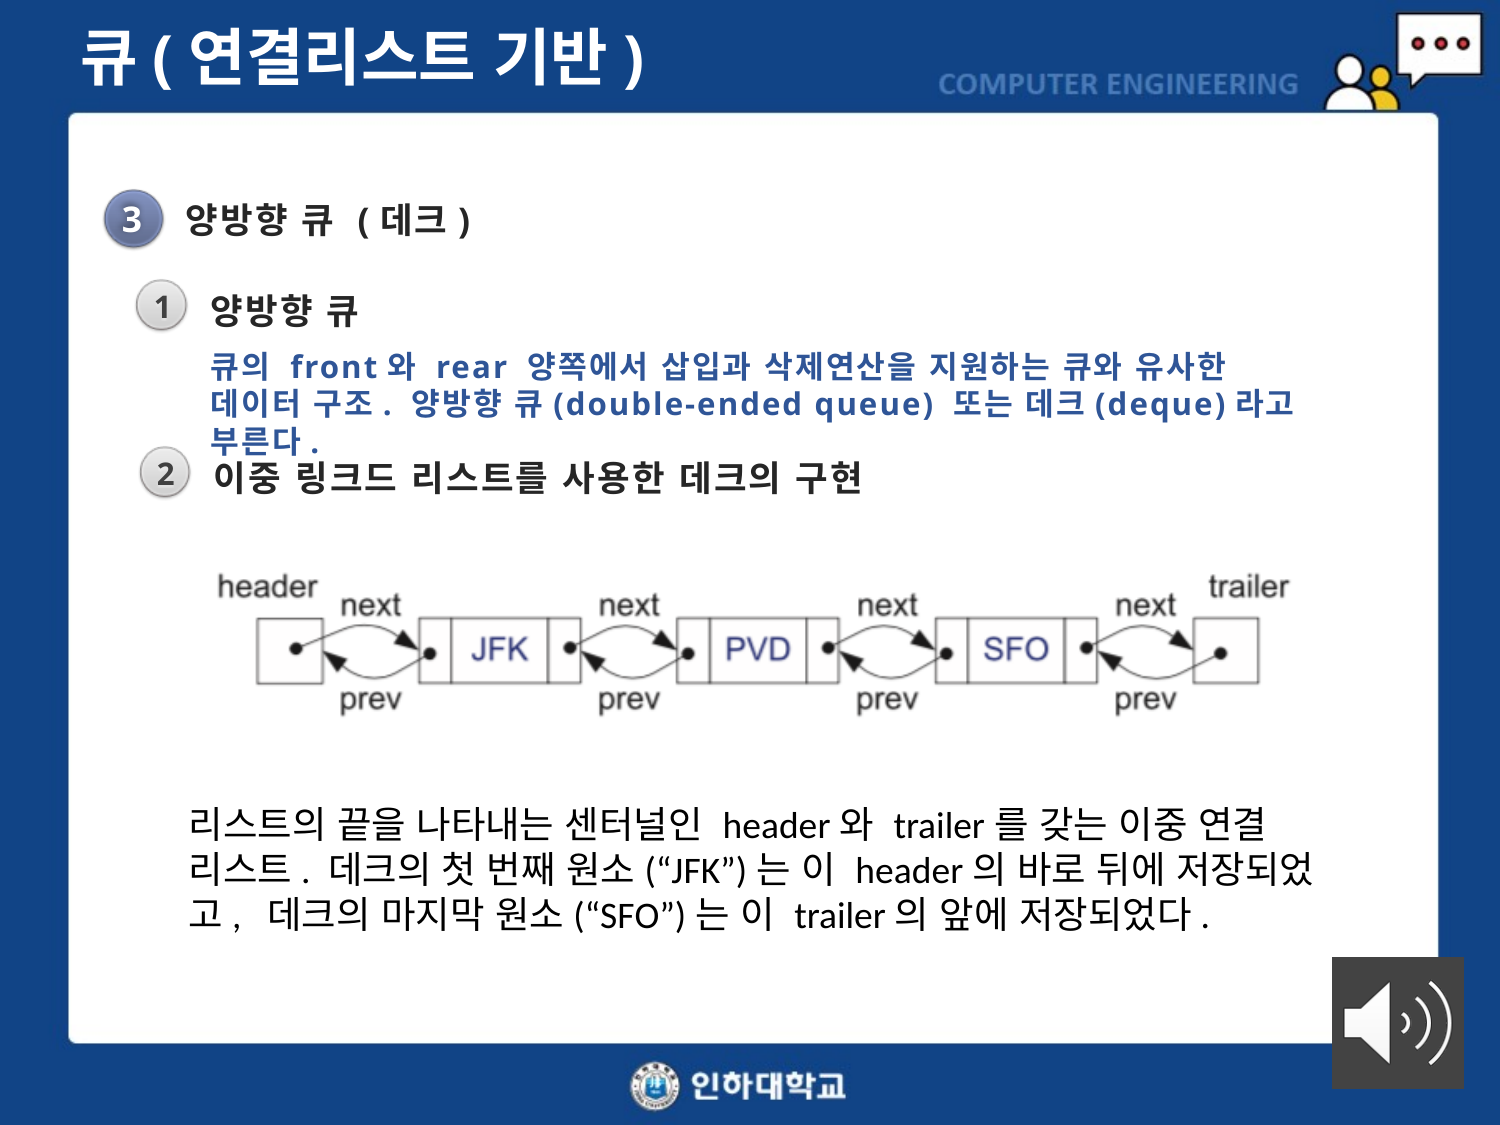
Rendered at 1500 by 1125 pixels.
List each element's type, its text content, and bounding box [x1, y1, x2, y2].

text_box 큐의 front와 rear 양쪽에서 삽입과 삭제연산을 지원하는 큐와 유사한 데이터 구조. 양방향 큐(double-ended queue) 또는 데크(deque)라고 부른다. [195, 339, 1335, 467]
text_box 큐(연결리스트 기반) [65, 19, 1415, 106]
text_box 양방향 큐 (데크) [170, 191, 1142, 249]
text_box 리스트의 끝을 나타내는 센터널인 header와 trailer를 갖는 이중 연결 리스트. 데크의 첫 번째 원소(“JFK”)는 이 header의 바로 뒤에 저장되었고, 데크의 마지막 원소(“SFO”)는 이 trailer의 앞에 저장되었다. [173, 793, 1374, 944]
text_box 이중 링크드 리스트를 사용한 데크의 구현 [198, 448, 1327, 506]
text_box 양방향 큐 [195, 281, 1323, 339]
picture [0, 0, 1500, 1125]
